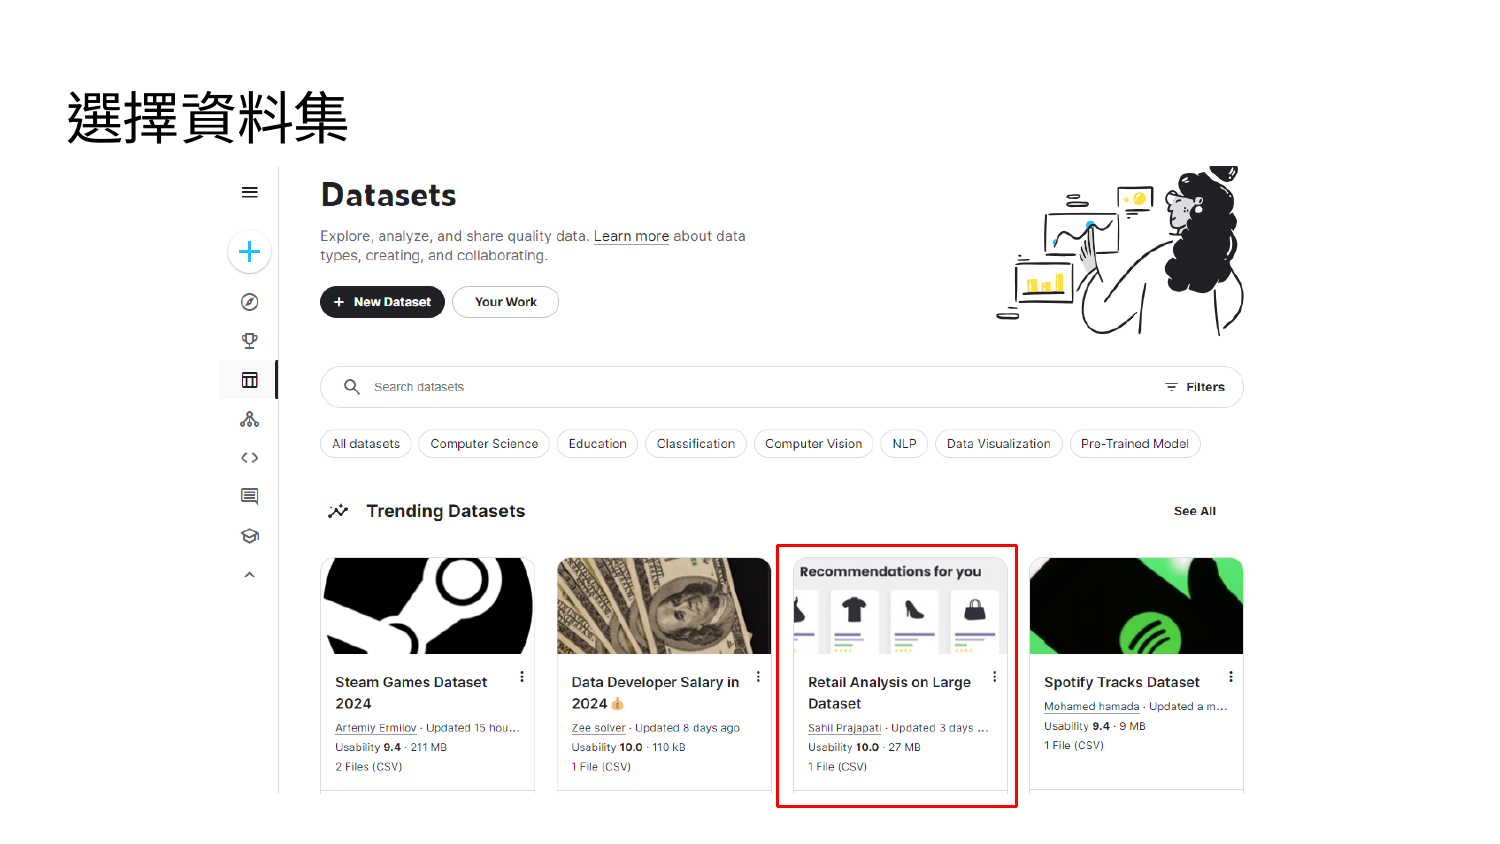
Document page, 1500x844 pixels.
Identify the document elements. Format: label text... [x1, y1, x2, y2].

title 選擇資料集 [51, 72, 1449, 167]
text_box [777, 803, 1017, 807]
picture [219, 166, 1281, 794]
